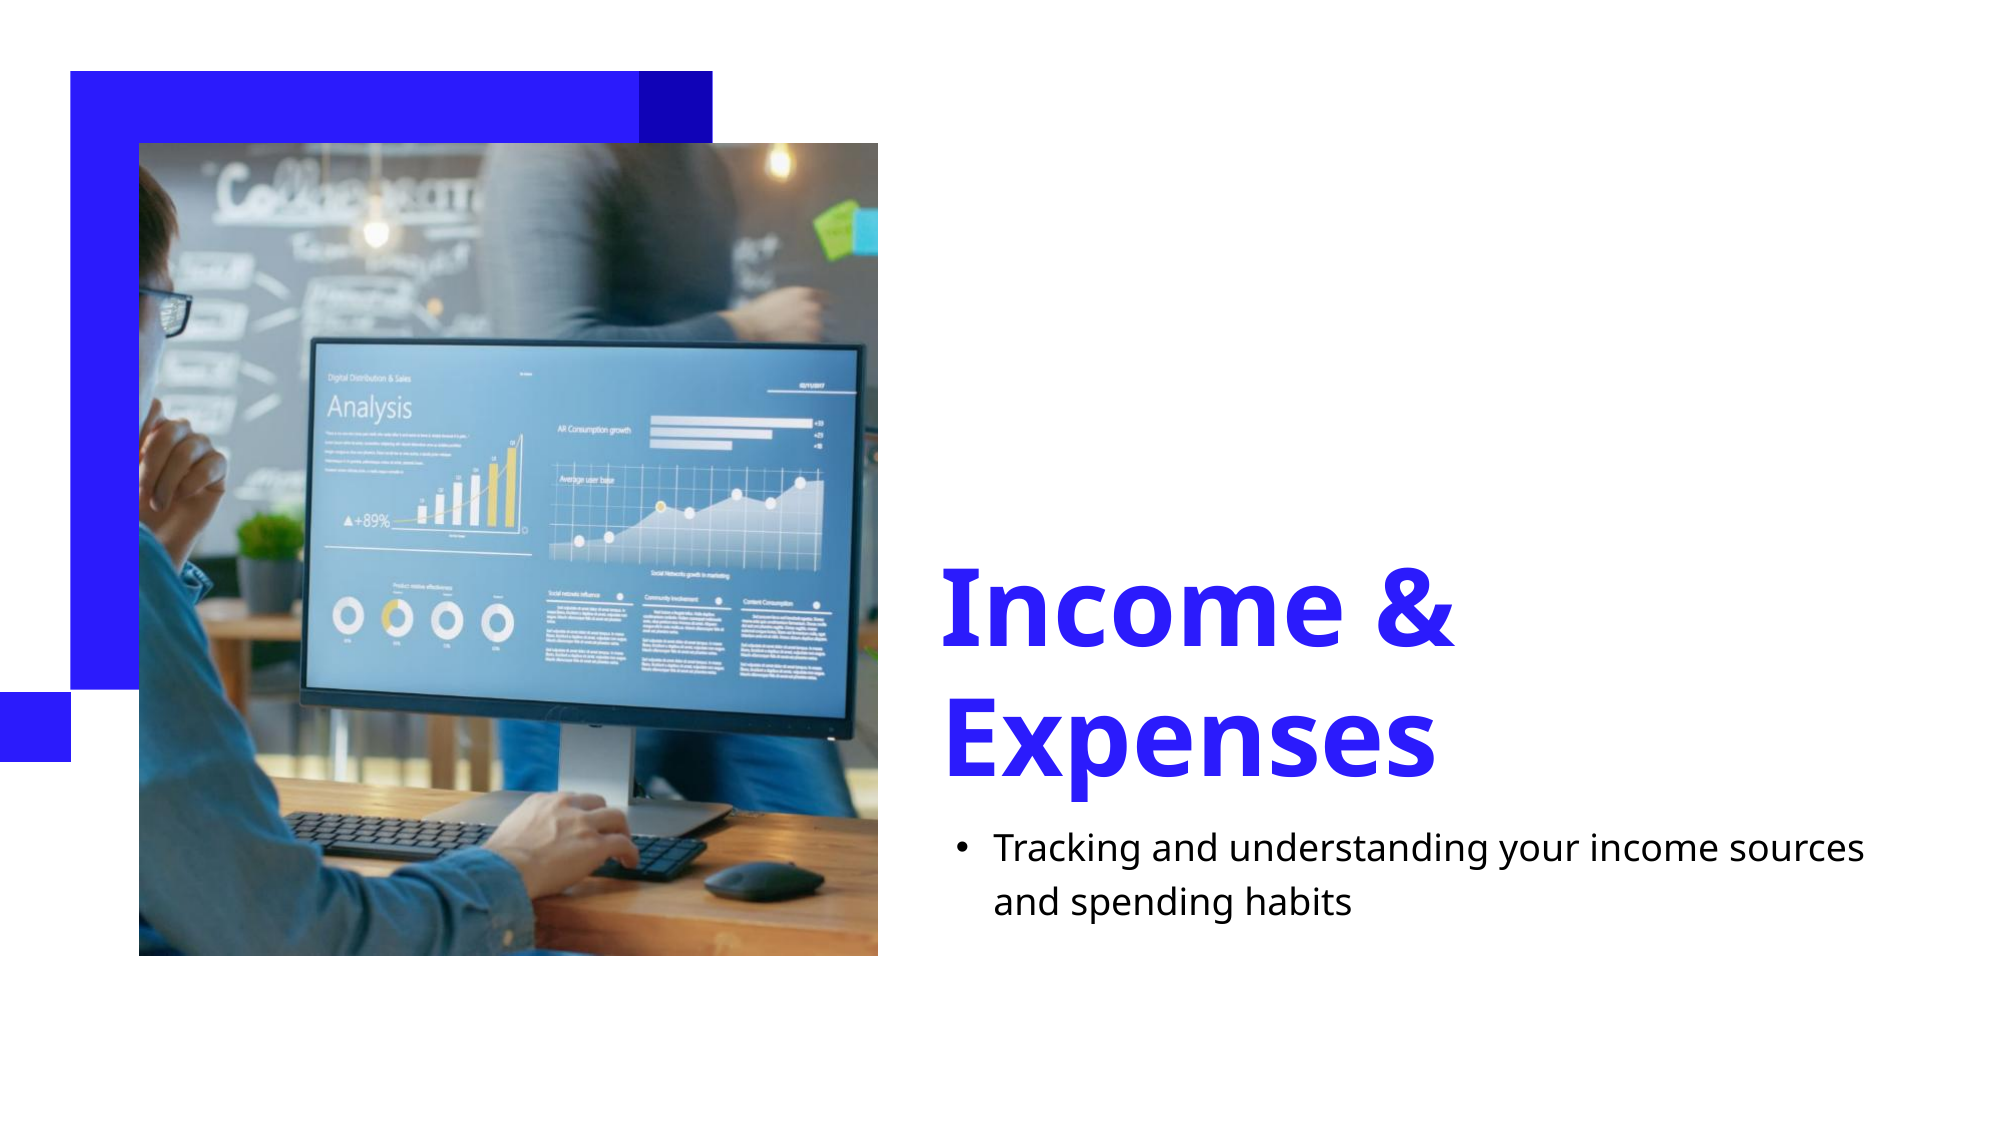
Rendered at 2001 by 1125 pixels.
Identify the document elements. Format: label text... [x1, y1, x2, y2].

subtitle Tracking and understanding your income sources and spending habits [940, 807, 1933, 956]
picture [139, 143, 878, 956]
title Income & Expenses [940, 77, 1931, 798]
